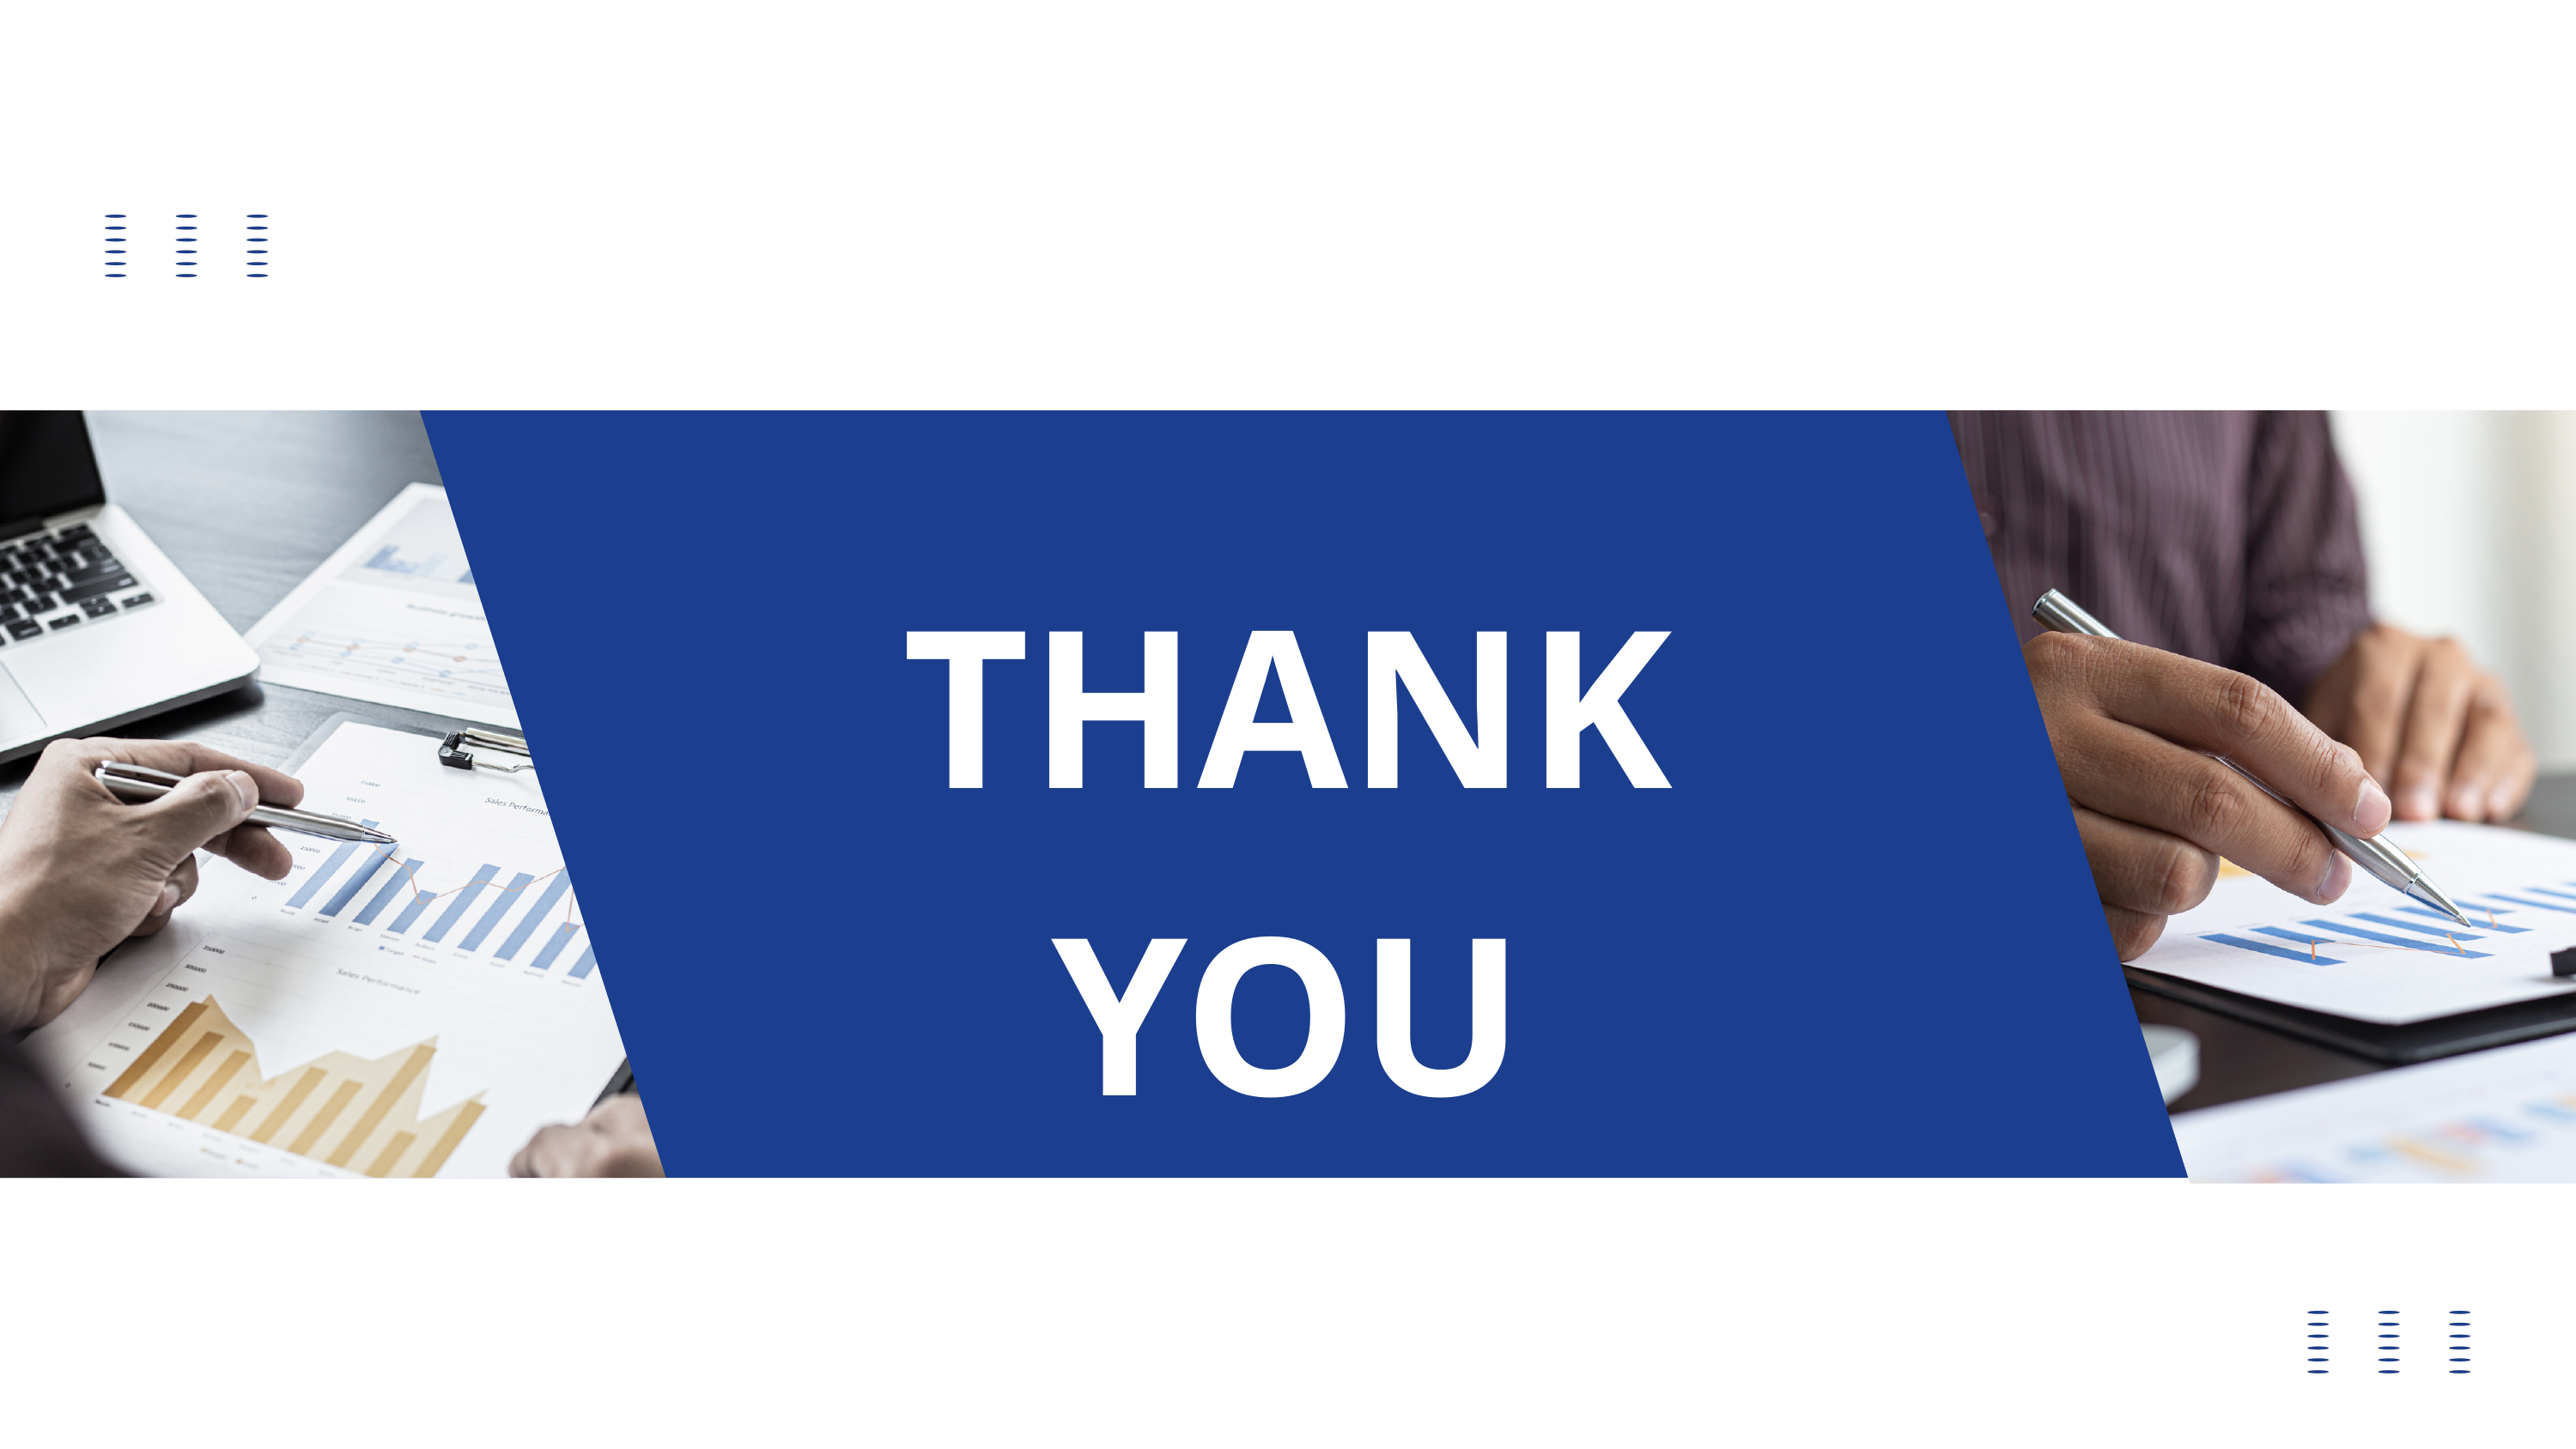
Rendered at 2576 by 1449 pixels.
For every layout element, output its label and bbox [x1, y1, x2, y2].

text_box [2307, 1311, 2471, 1374]
text_box [666, 409, 1944, 1179]
text_box [1945, 409, 2576, 1184]
text_box [105, 215, 269, 277]
text_box [0, 409, 666, 1179]
